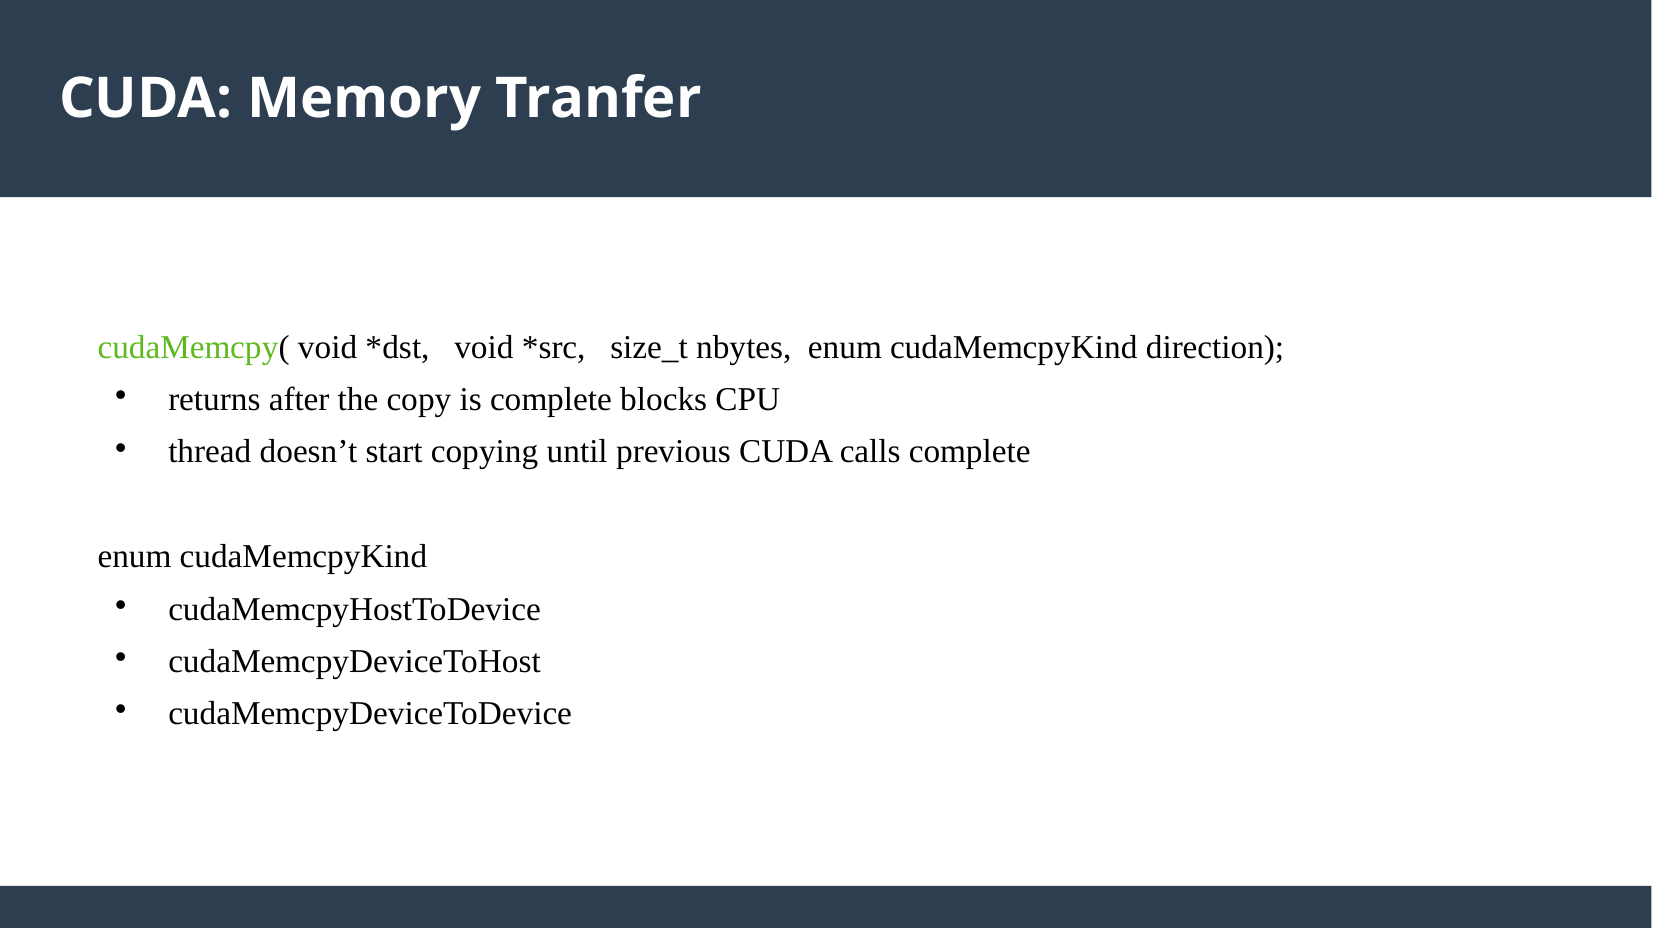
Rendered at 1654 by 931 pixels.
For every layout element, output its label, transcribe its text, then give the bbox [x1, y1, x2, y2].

text_box CUDA: Memory Tranfer [59, 36, 1593, 153]
text_box cudaMemcpy( void *dst, void *src, size_t nbytes, enum cudaMemcpyKind direction); returns after the copy is complete blocks CPU thread doesn’t start copying until previous CUDA calls complete enum cudaMemcpyKind cudaMemcpyHostToDevice cudaMemcpyDeviceToHost cudaMemcpyDeviceToDevice [82, 317, 1571, 780]
